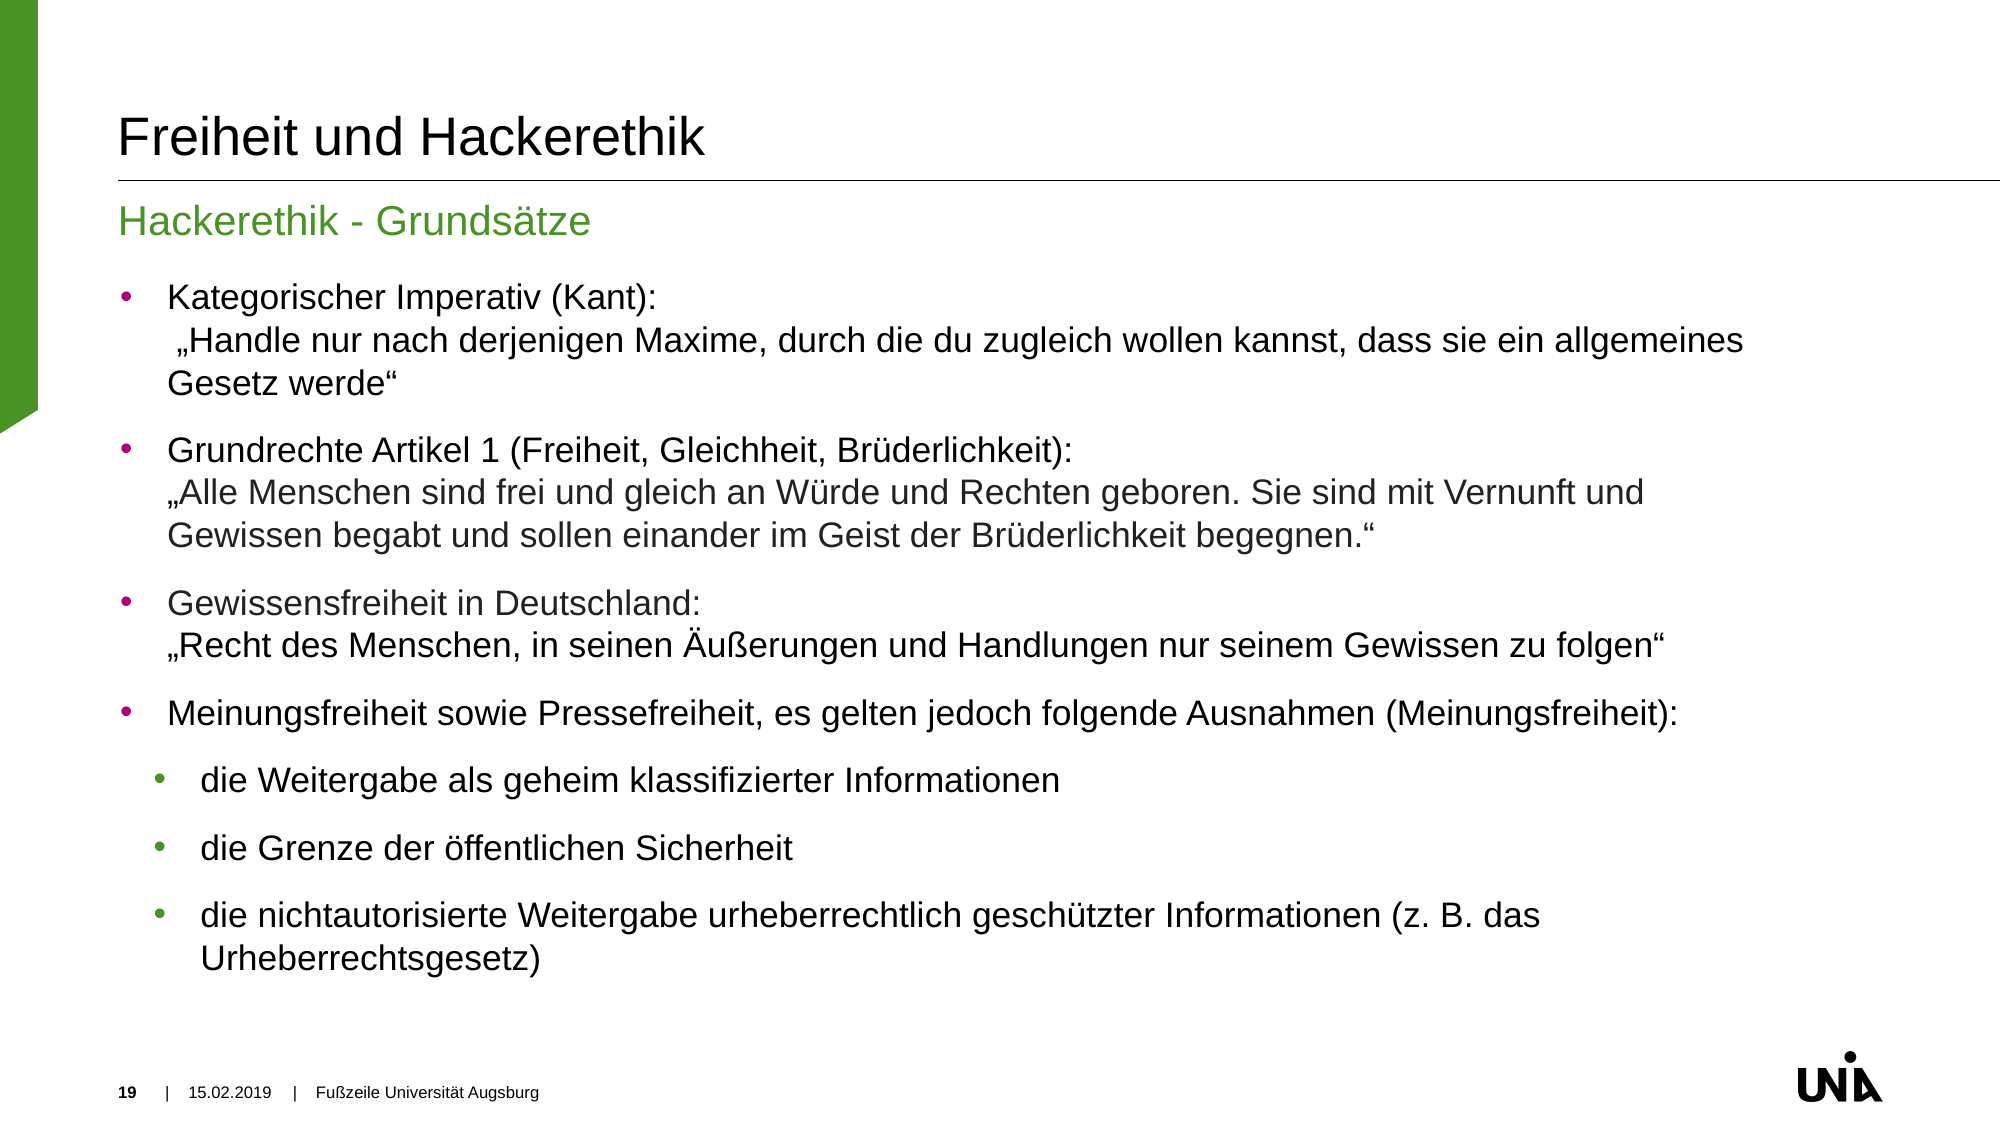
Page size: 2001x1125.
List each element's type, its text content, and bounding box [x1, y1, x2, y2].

picture [1798, 1051, 1883, 1102]
subtitle Hackerethik - Grundsätze [117, 193, 1882, 254]
slide_number 19 [118, 1066, 171, 1102]
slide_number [171, 1066, 292, 1102]
title Freiheit und Hackerethik [117, 0, 1882, 167]
footer | Fußzeile Universität Augsburg [292, 1066, 1490, 1102]
list Kategorischer Imperativ (Kant): „Handle nur nach derjenigen Maxime, durch die du zugleich wollen kannst, dass sie ein allgemeines Gesetz werde“ Grundrechte Artikel 1 (Freiheit, Gleichheit, Brüderlichkeit): „Alle Menschen sind frei und gleich an Würde und Rechten geboren. Sie sind mit Vernunft und Gewissen begabt und sollen einander im Geist der Brüderlichkeit begegnen.“ Gewissensfreiheit in Deutschland: „Recht des Menschen, in seinen Äußerungen und Handlungen nur seinem Gewissen zu folgen“ Meinungsfreiheit sowie Pressefreiheit, es gelten jedoch folgende Ausnahmen (Meinungsfreiheit): die Weitergabe als geheim klassifizierter Informationen die Grenze der öffentlichen Sicherheit die nichtautorisierte Weitergabe urheberrechtlich geschützter Informationen (z. B. das Urheberrechtsgesetz) [118, 274, 1803, 1037]
